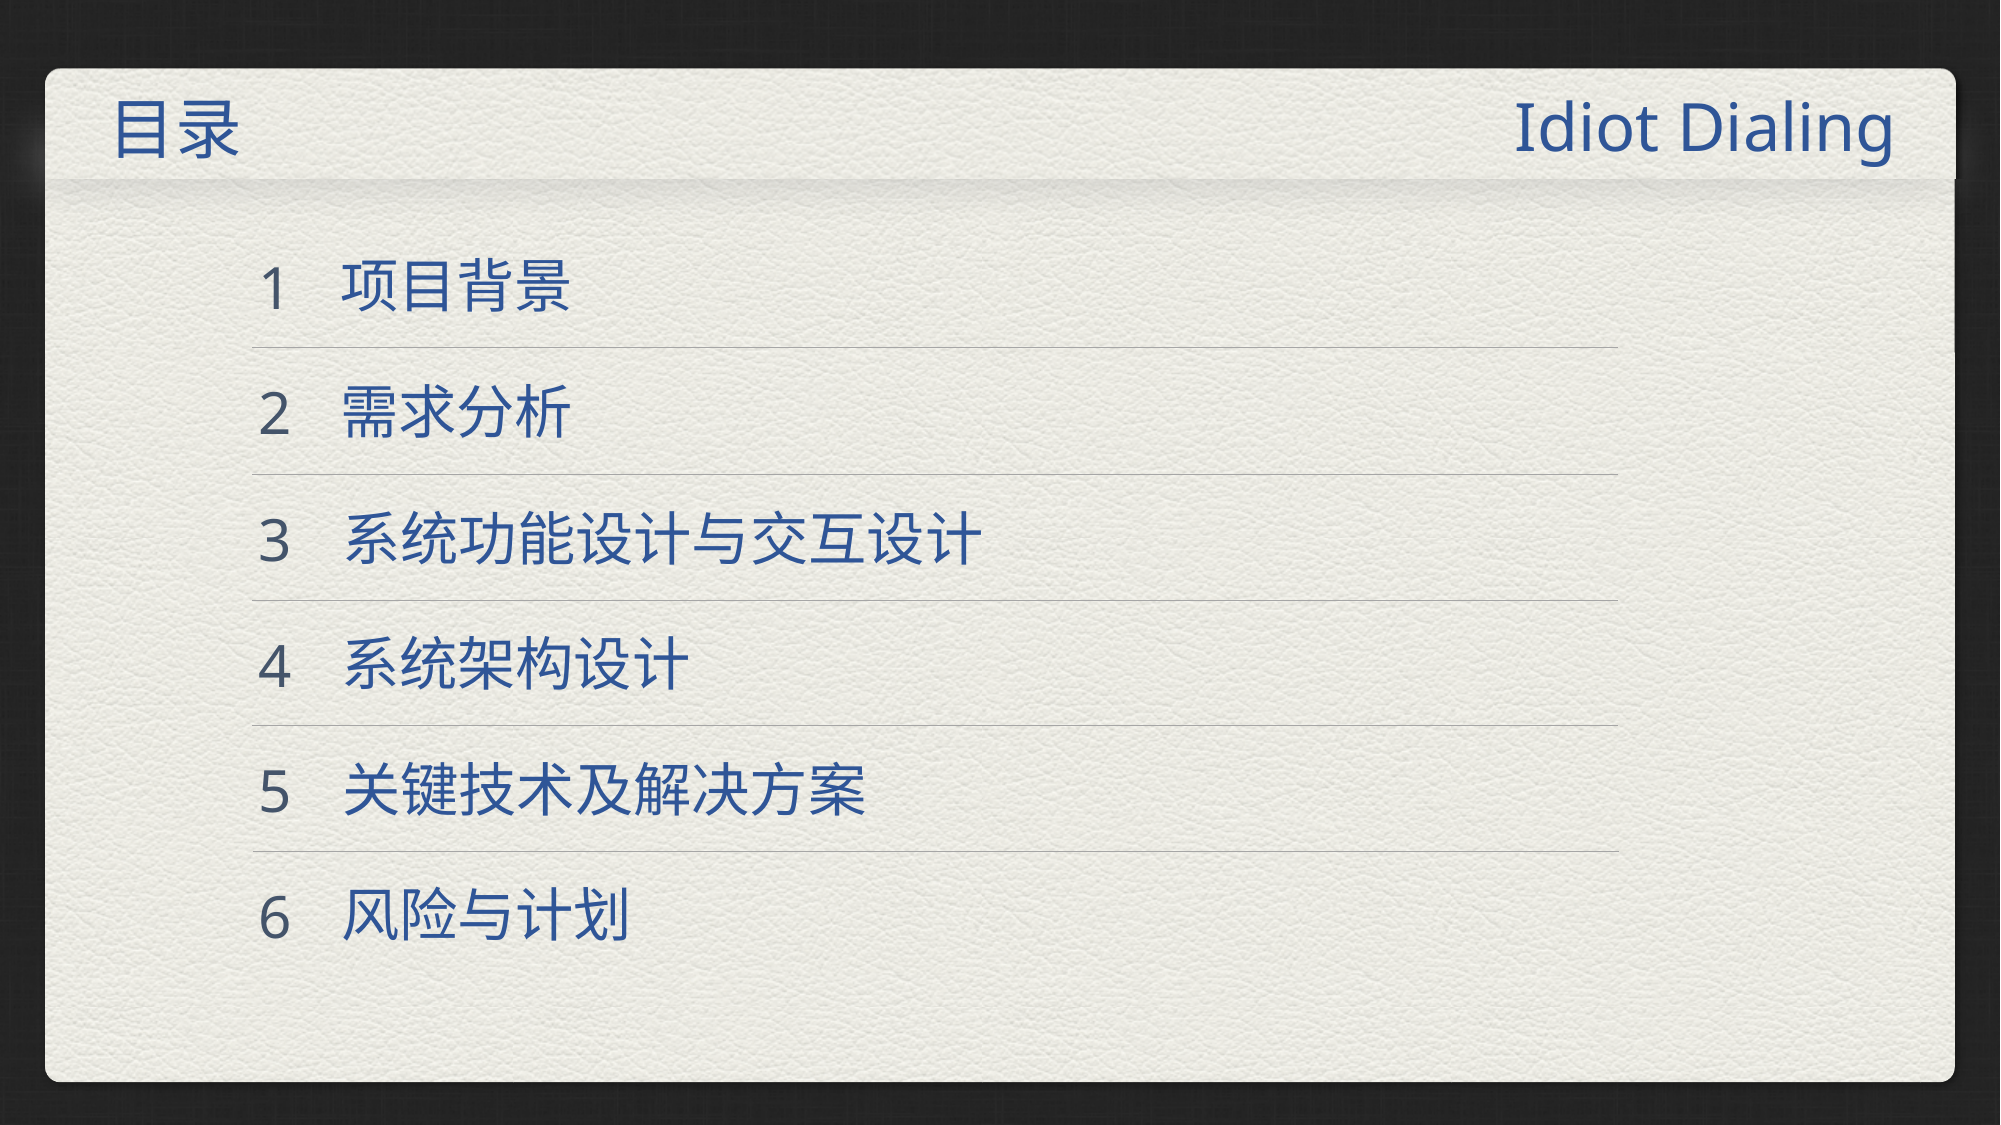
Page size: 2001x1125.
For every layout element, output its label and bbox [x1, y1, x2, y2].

text_box [242, 745, 885, 834]
text_box [242, 494, 1003, 582]
text_box [242, 870, 650, 959]
text_box [242, 241, 590, 330]
text_box [242, 619, 708, 708]
text_box [44, 179, 1956, 1084]
text_box [242, 367, 590, 455]
picture [0, 0, 2000, 1125]
